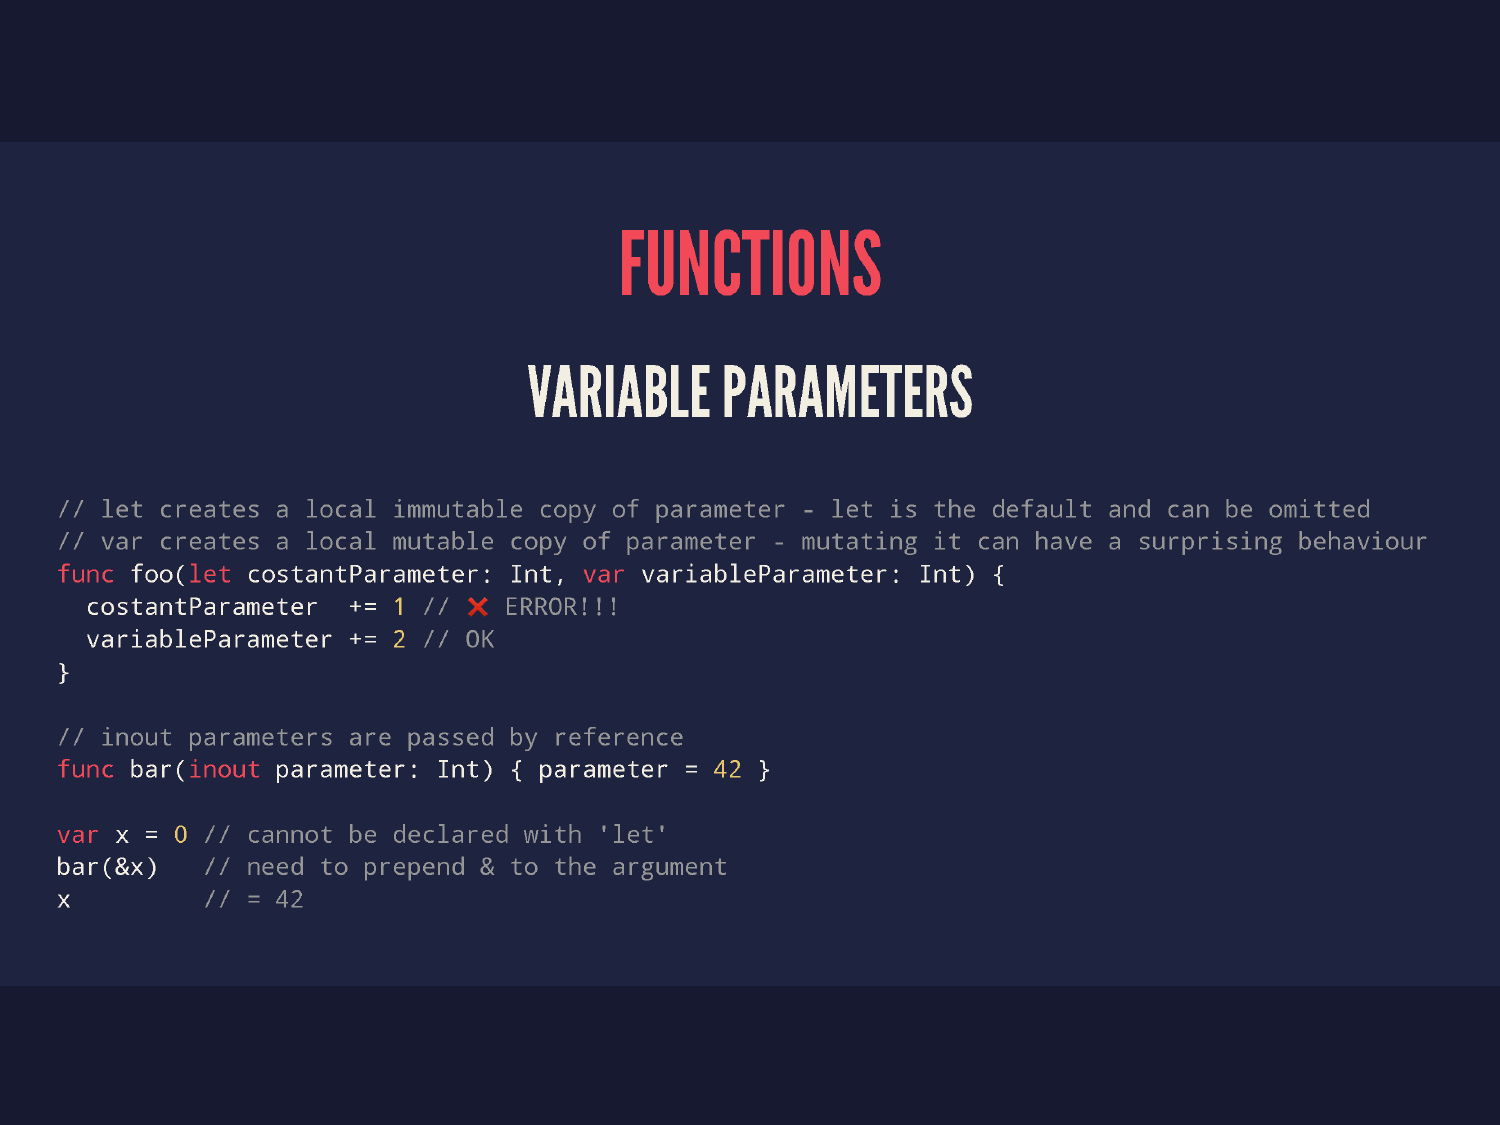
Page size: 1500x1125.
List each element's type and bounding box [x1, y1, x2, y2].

picture [0, 141, 1500, 987]
